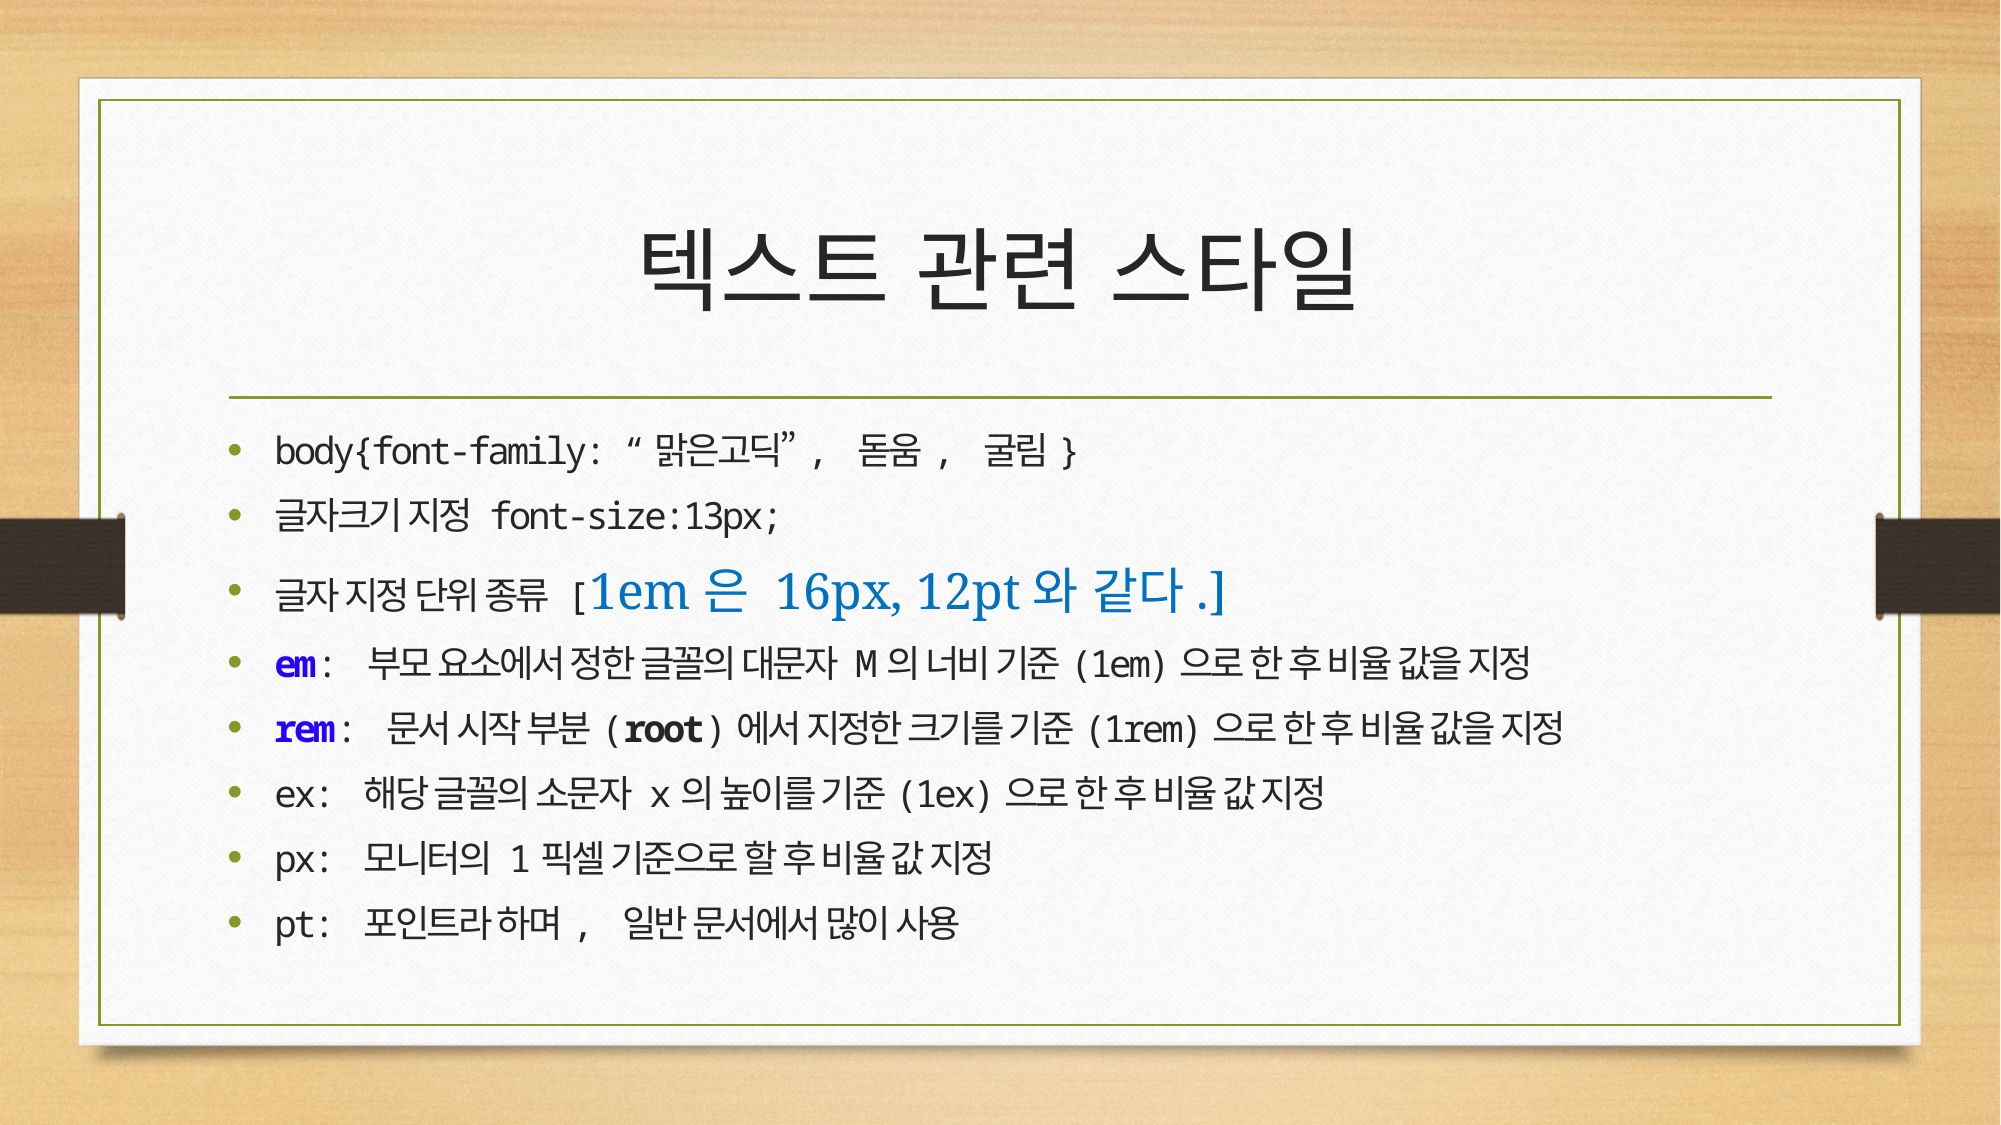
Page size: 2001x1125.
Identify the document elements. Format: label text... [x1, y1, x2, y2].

list body{font-family: “맑은고딕”, 돋움, 굴림} 글자크기 지정 font-size:13px; 글자 지정 단위 종류 [1em은 16px, 12pt와 같다.] em: 부모 요소에서 정한 글꼴의 대문자 M의 너비 기준(1em)으로 한 후 비율 값을 지정 rem: 문서 시작 부분(root)에서 지정한 크기를 기준(1rem)으로 한 후 비율 값을 지정 ex: 해당 글꼴의 소문자 x의 높이를 기준(1ex)으로 한 후 비율 값 지정 px: 모니터의 1픽셀 기준으로 할 후 비율 값 지정 pt: 포인트라 하며, 일반 문서에서 많이 사용 [212, 419, 1788, 964]
title 텍스트 관련 스타일 [212, 161, 1788, 375]
picture [0, 0, 2001, 1125]
